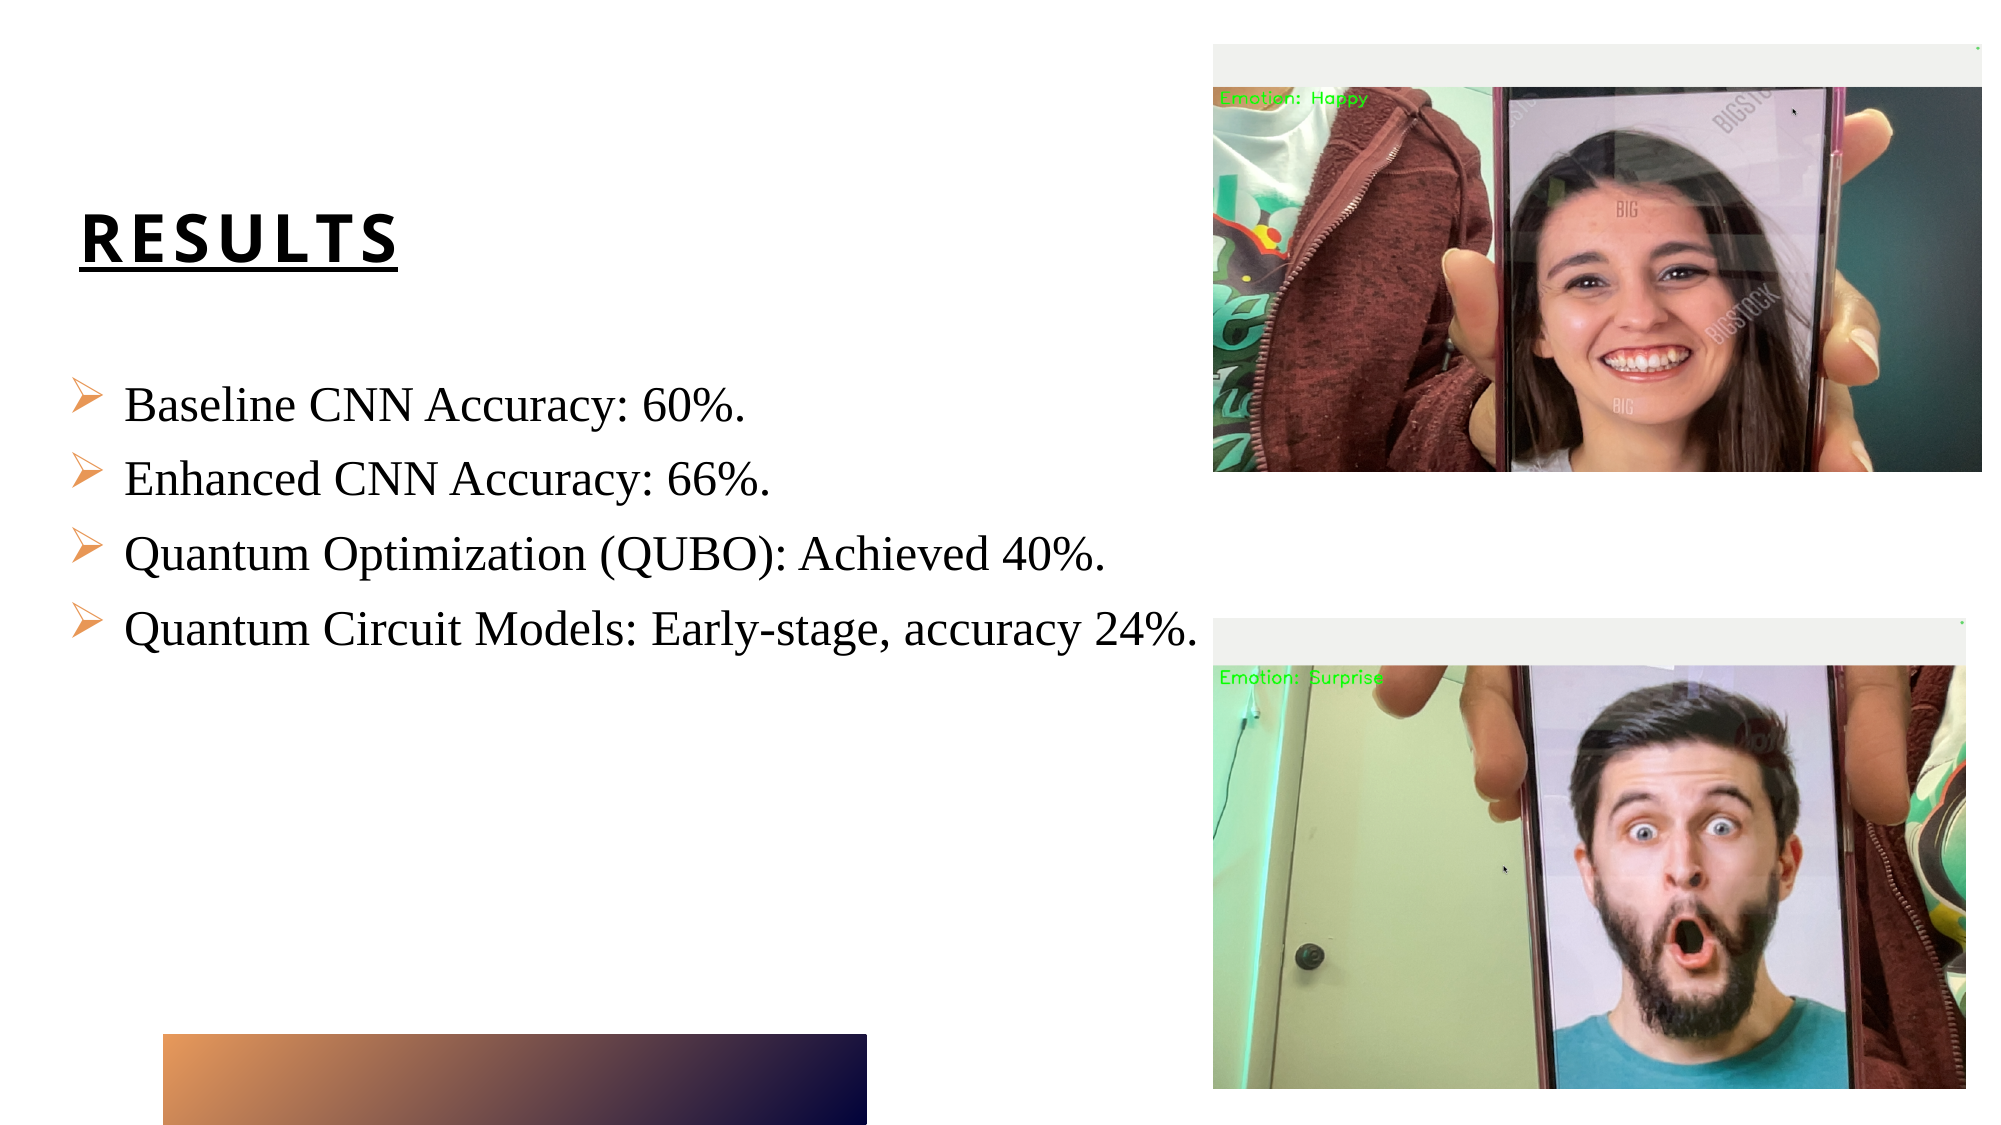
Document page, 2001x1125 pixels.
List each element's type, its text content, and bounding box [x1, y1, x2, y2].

picture [1213, 618, 1967, 1090]
title RESULTS [64, 24, 1077, 285]
picture [1213, 43, 1983, 472]
list Baseline CNN Accuracy: 60%. Enhanced CNN Accuracy: 66%. Quantum Optimization (QUBO): Achieved 40%. Quantum Circuit Models: Early-stage, accuracy 24%. [52, 370, 1327, 1011]
